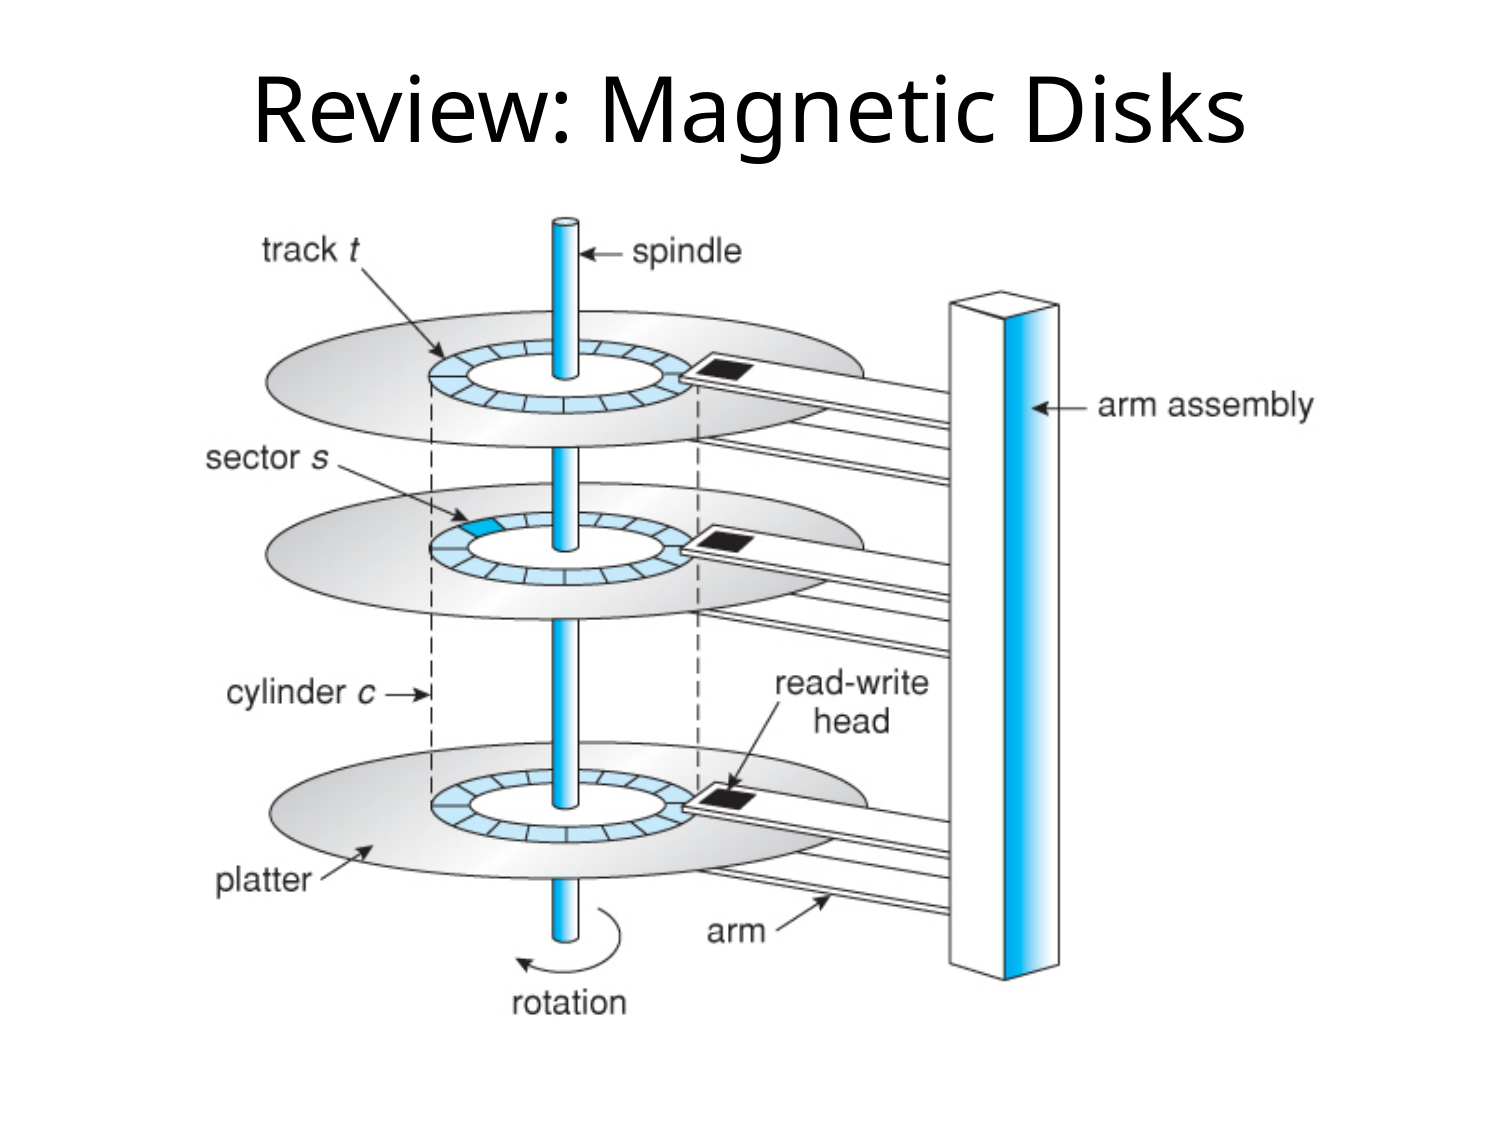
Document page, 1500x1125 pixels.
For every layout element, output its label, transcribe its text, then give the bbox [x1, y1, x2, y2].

title Review: Magnetic Disks [74, 12, 1426, 201]
picture [187, 199, 1334, 1042]
